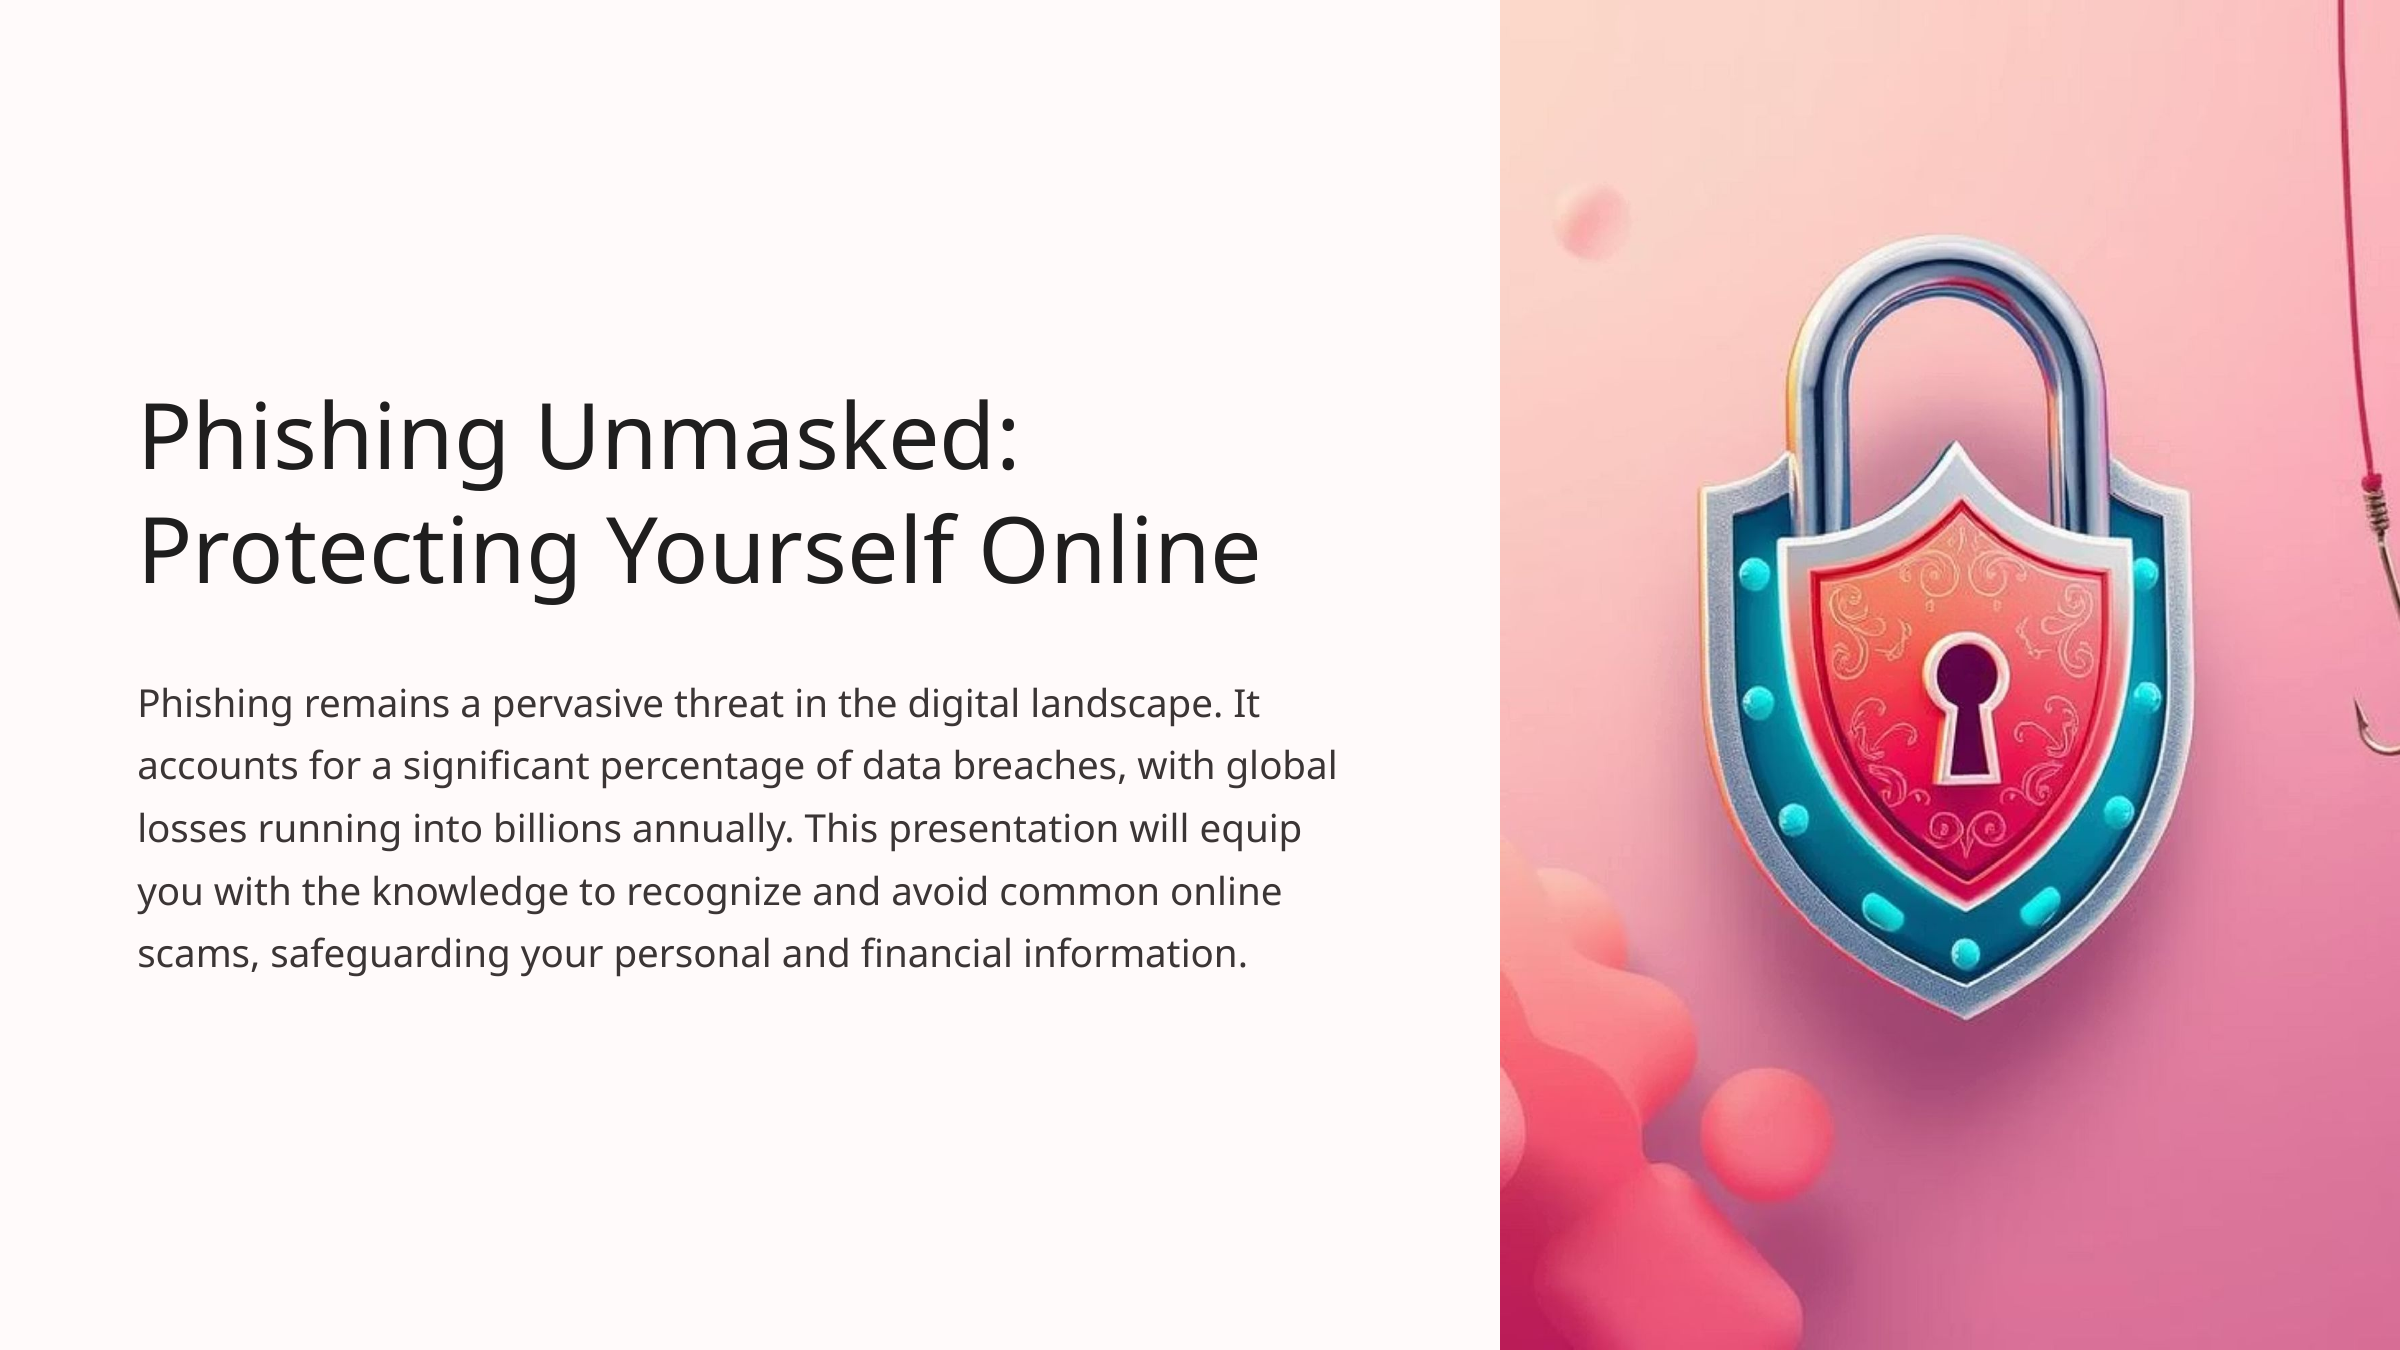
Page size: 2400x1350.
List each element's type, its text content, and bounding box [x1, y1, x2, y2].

text_box Phishing Unmasked: Protecting Yourself Online [137, 372, 1363, 604]
picture [1499, 0, 2400, 1350]
text_box Phishing remains a pervasive threat in the digital landscape. It accounts for a significant percentage of data breaches, with global losses running into billions annually. This presentation will equip you with the knowledge to recognize and avoid common online scams, safeguarding your personal and financial information. [137, 662, 1363, 977]
